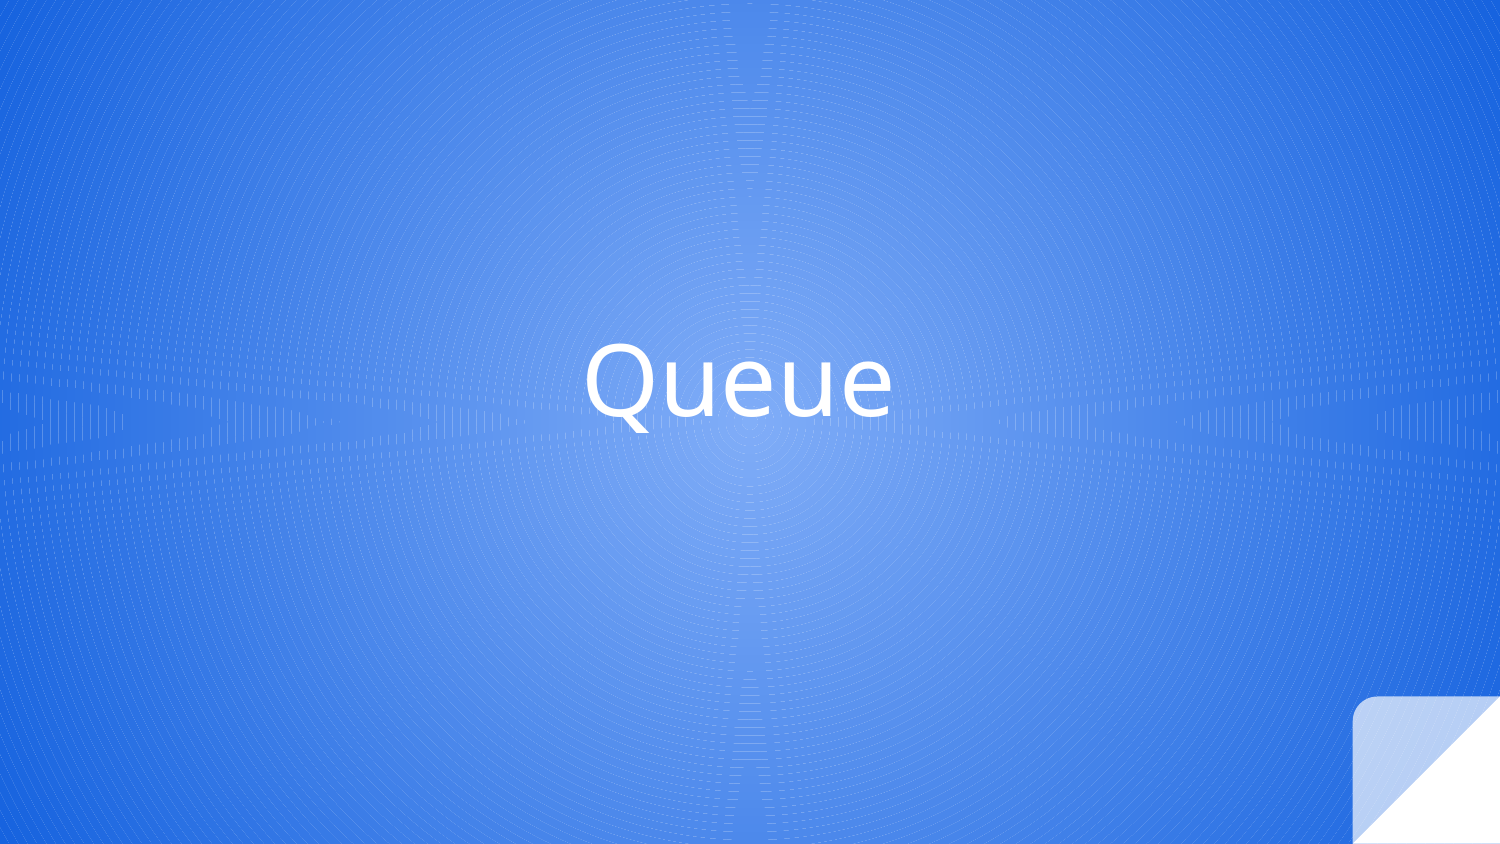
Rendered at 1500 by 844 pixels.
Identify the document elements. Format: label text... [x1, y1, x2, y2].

title Queue [64, 298, 1413, 452]
